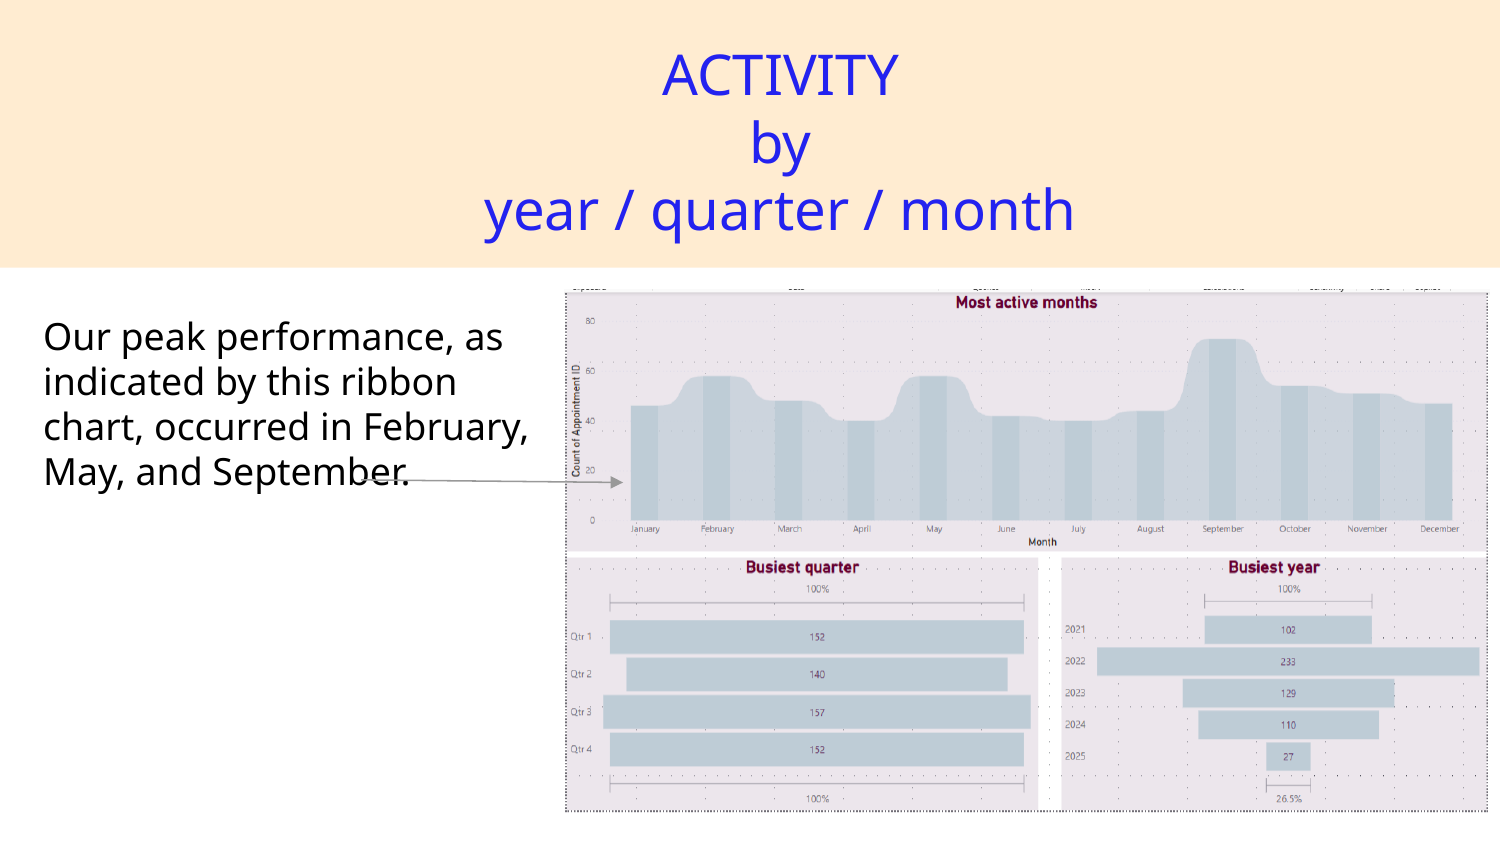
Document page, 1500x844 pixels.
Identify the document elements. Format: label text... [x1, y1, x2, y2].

subtitle ACTIVITY by year / quarter / month [170, 39, 1391, 221]
list Our peak performance, as indicated by this ribbon chart, occurred in February, May, and September. [28, 297, 547, 559]
picture [563, 289, 1490, 817]
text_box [360, 479, 624, 483]
